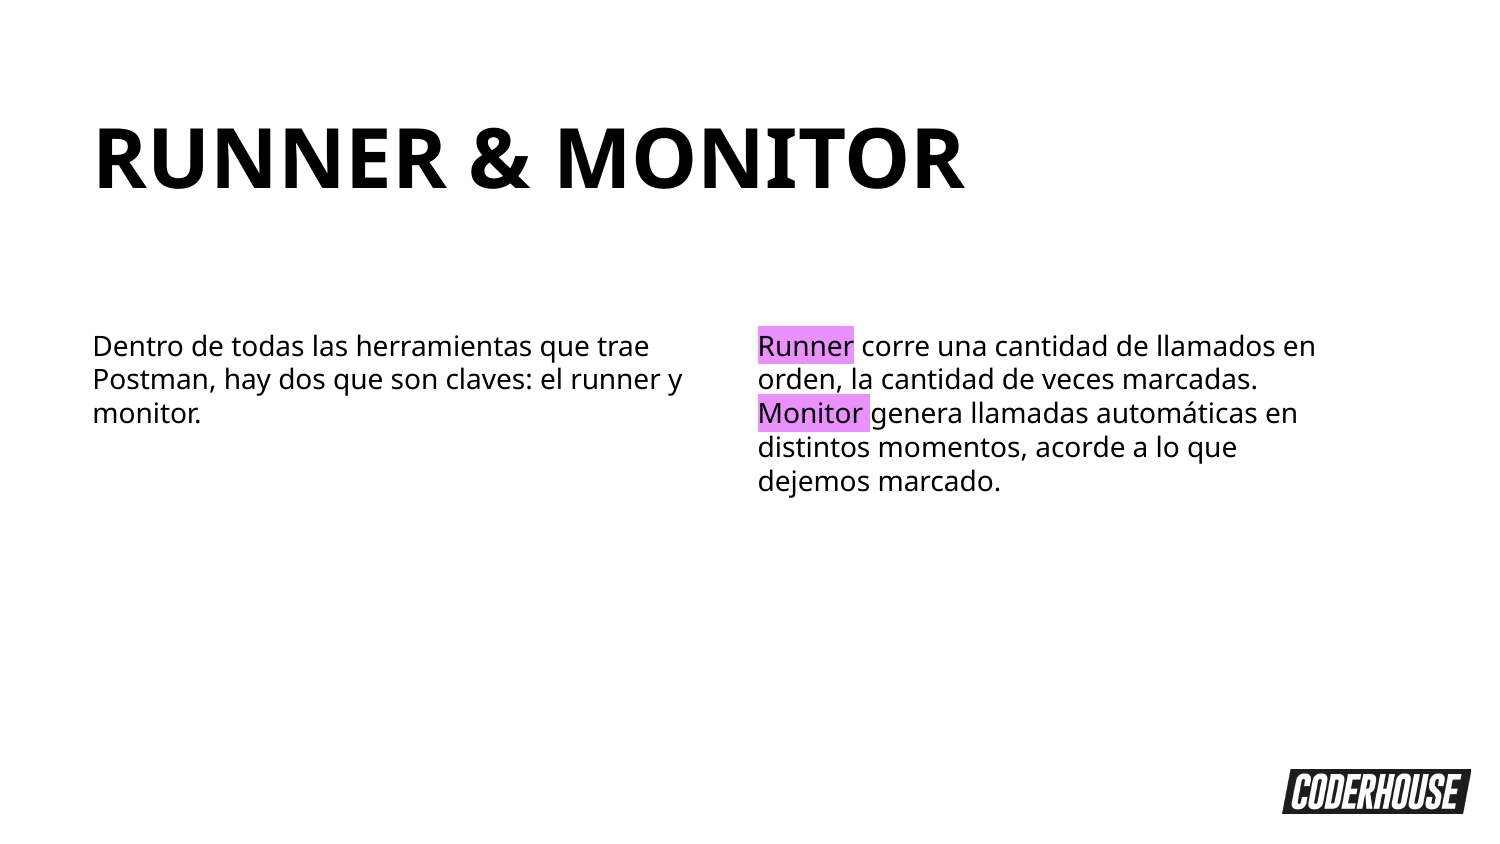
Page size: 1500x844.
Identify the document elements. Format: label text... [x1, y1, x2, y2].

text_box Runner corre una cantidad de llamados en orden, la cantidad de veces marcadas. Monitor genera llamadas automáticas en distintos momentos, acorde a lo que dejemos marcado. [742, 312, 1372, 512]
picture [1281, 769, 1471, 814]
text_box RUNNER & MONITOR [77, 101, 1414, 312]
text_box Dentro de todas las herramientas que trae Postman, hay dos que son claves: el runner y monitor. [77, 312, 707, 478]
